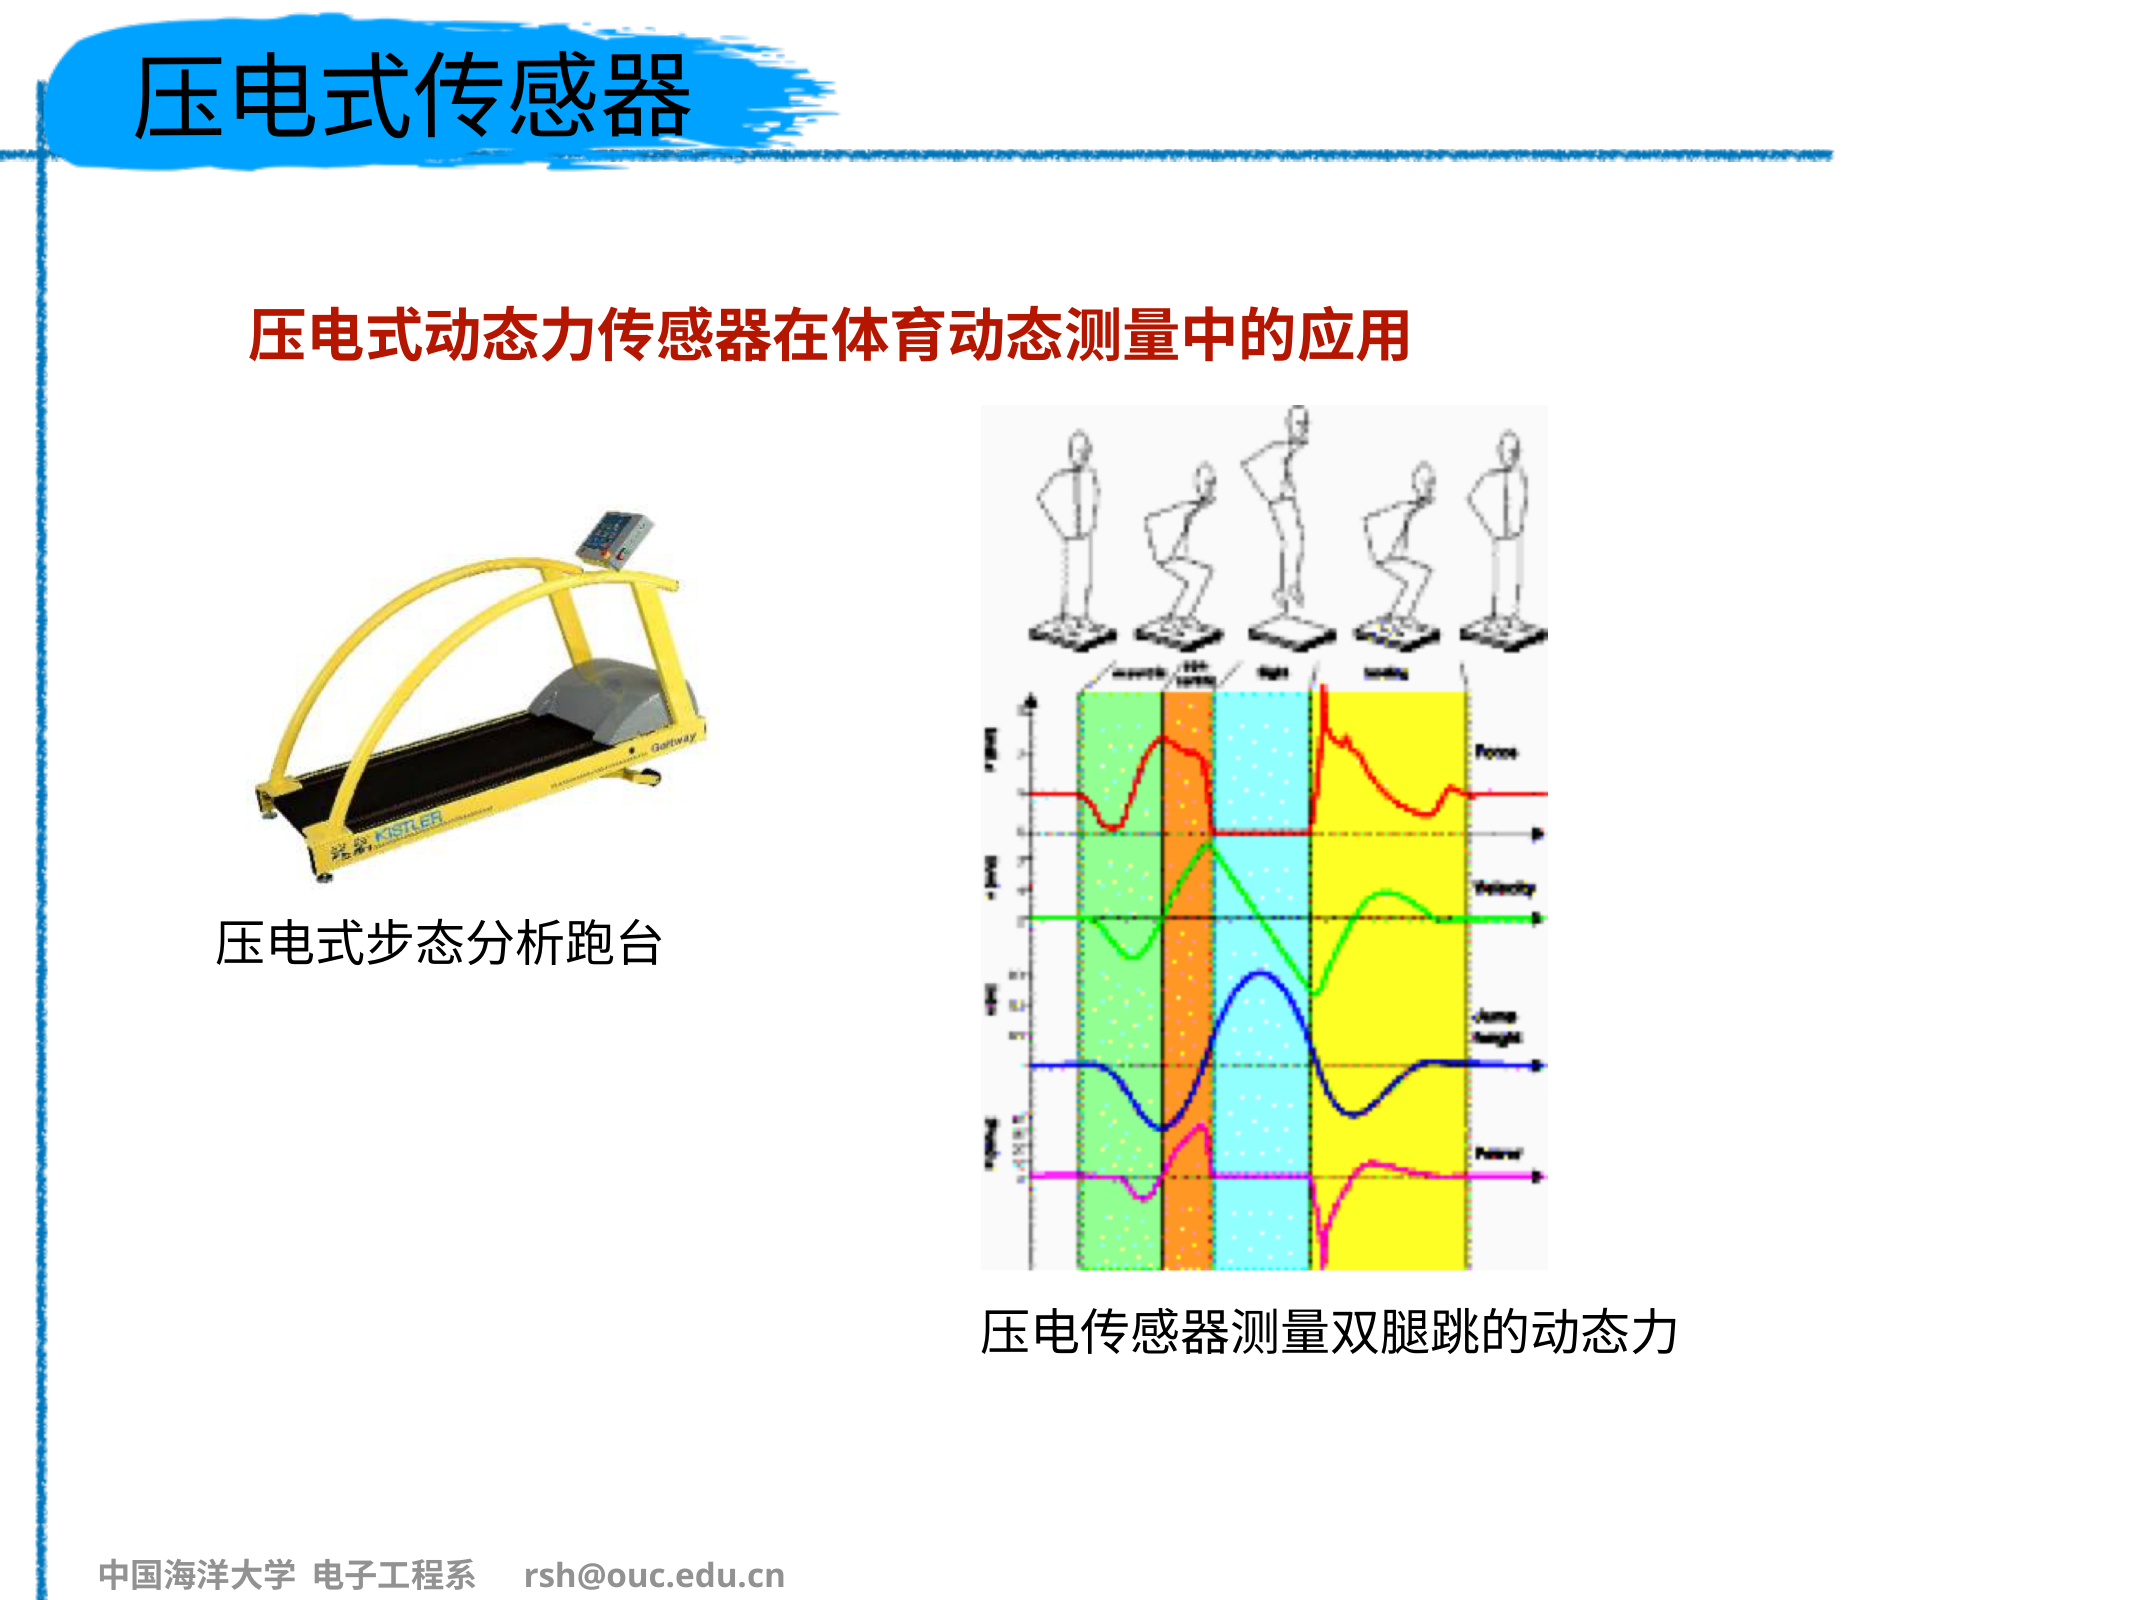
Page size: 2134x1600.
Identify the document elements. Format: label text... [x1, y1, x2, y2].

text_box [205, 504, 720, 985]
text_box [970, 404, 1690, 1374]
title 压电式传感器 [46, 0, 780, 187]
picture [0, 9, 48, 1600]
text_box 压电式动态力传感器在体育动态测量中的应用 [240, 289, 1423, 377]
picture [778, 9, 1841, 176]
